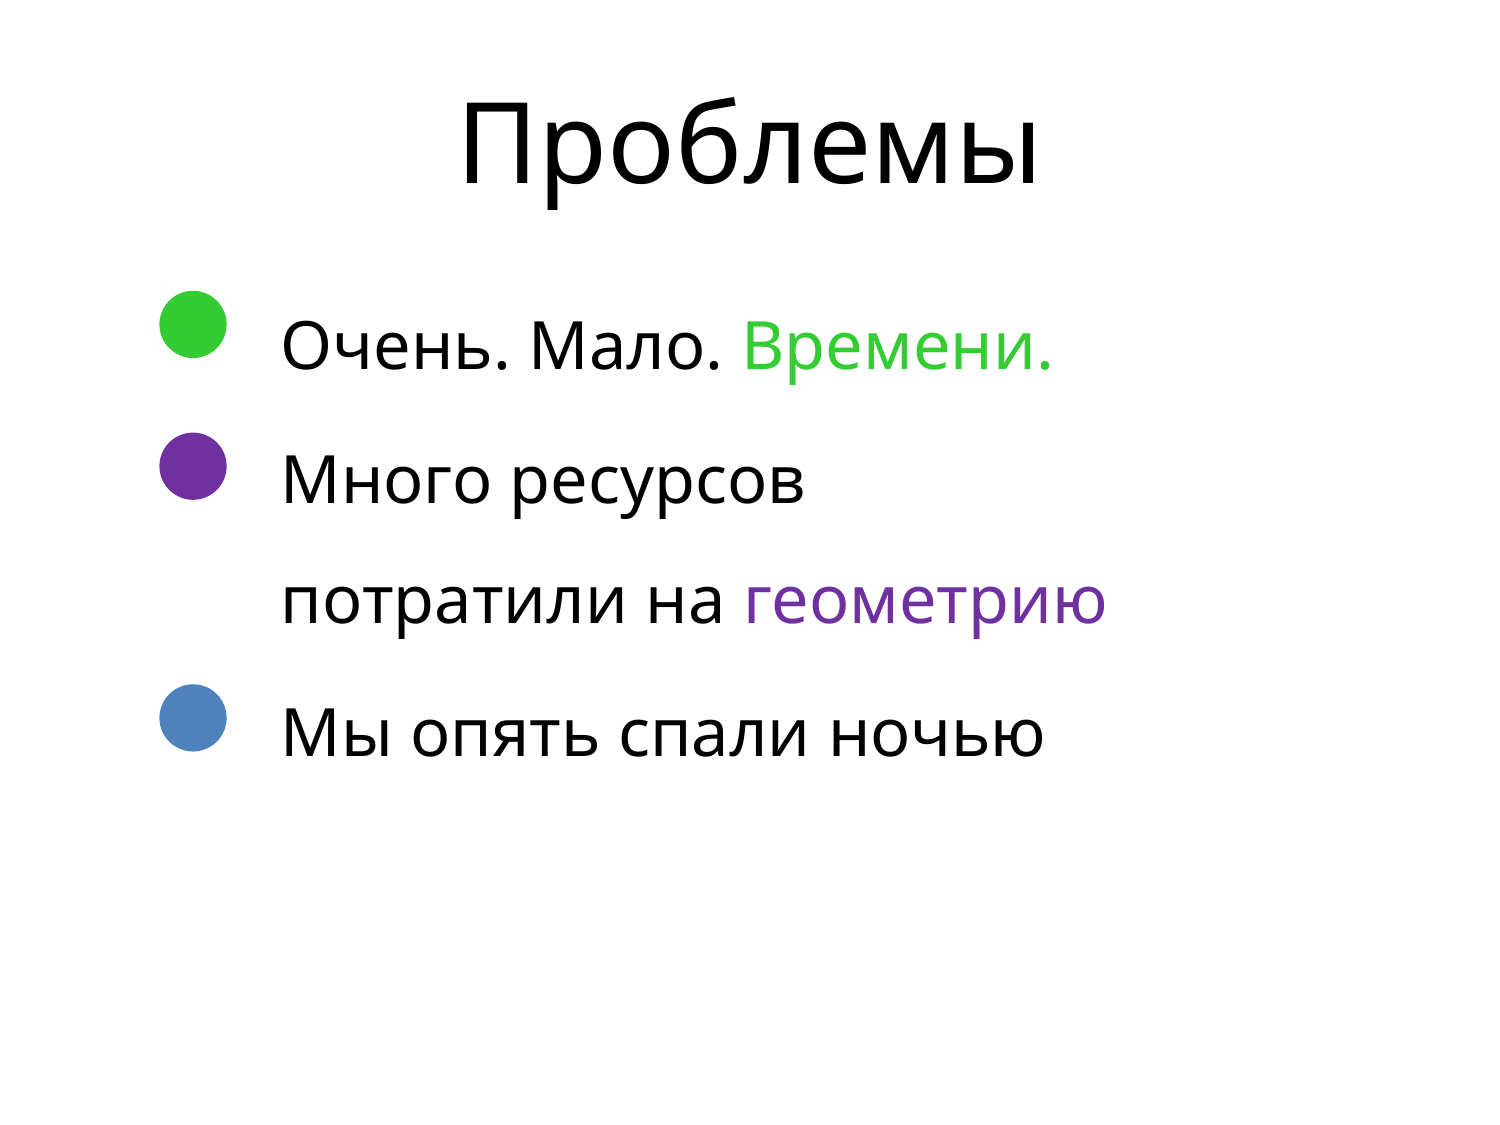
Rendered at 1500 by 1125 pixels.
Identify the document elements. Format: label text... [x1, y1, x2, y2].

text_box [157, 682, 229, 754]
text_box [157, 430, 229, 502]
text_box Очень. Мало. Времени. Много ресурсов потратили на геометрию Мы опять спали ночью [265, 255, 1183, 998]
title Проблемы [75, 45, 1425, 233]
text_box [157, 288, 229, 361]
